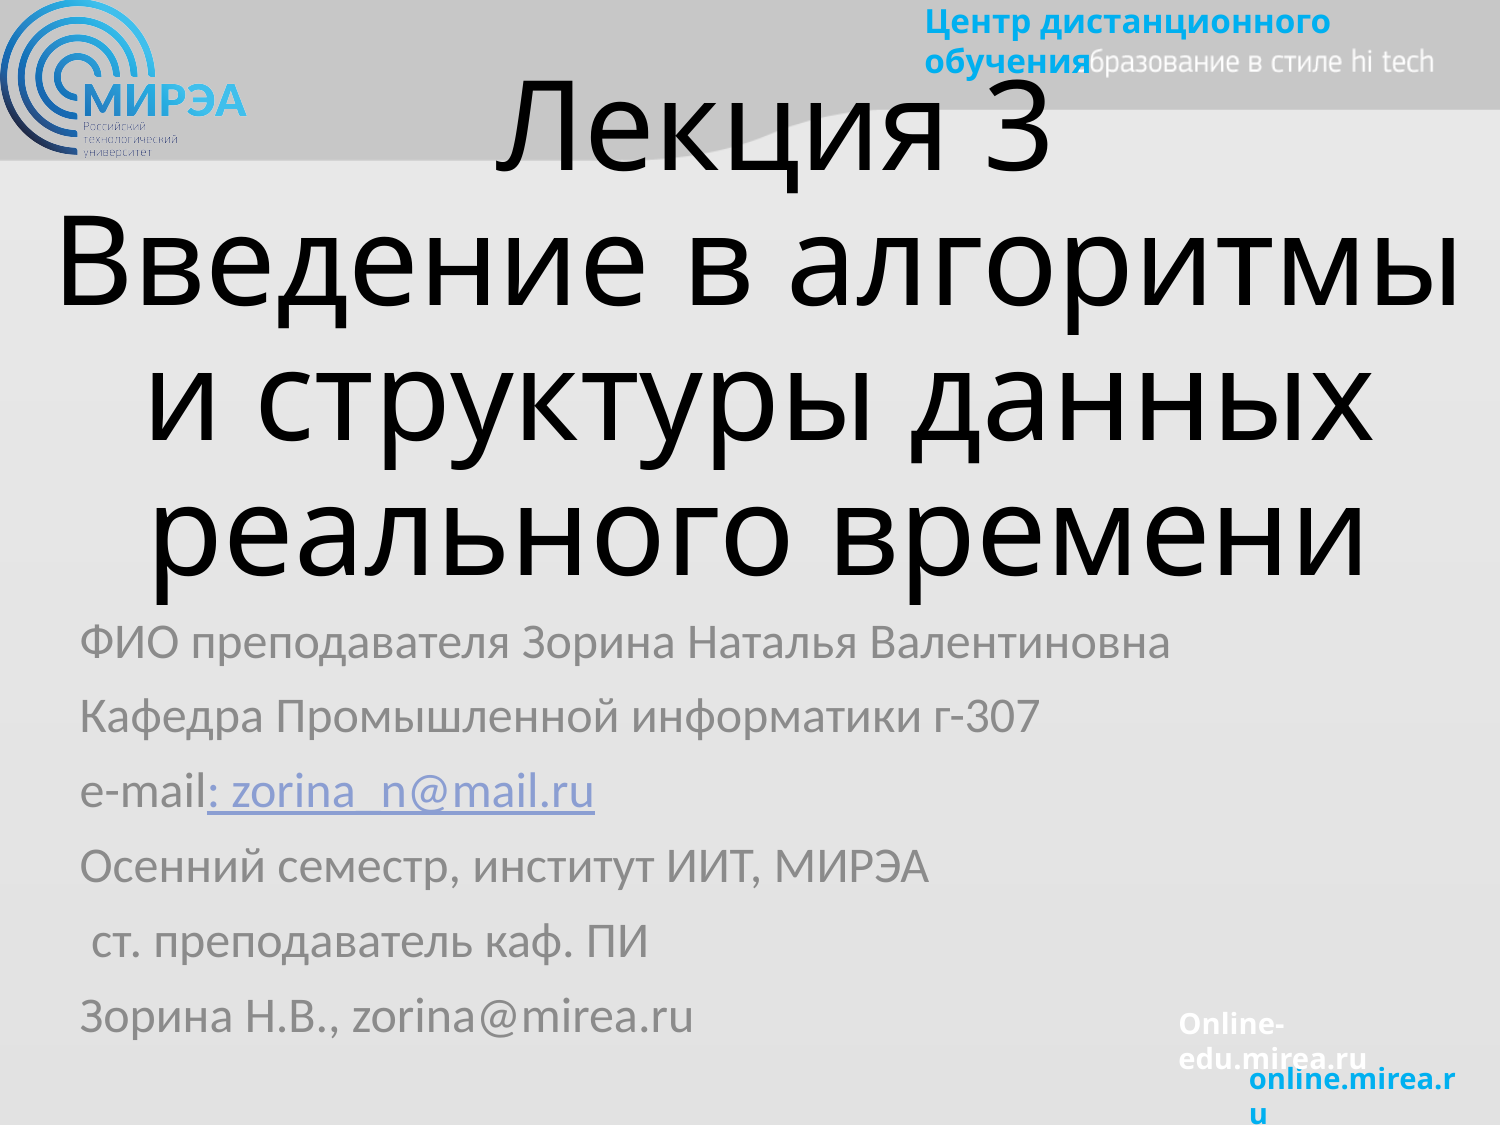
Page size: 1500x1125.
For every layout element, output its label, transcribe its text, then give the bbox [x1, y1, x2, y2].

list ФИО преподавателя Зорина Наталья Валентиновна Кафедра Промышленной информатики г-307 e-mail: zorina_n@mail.ru Осенний семестр, институт ИИТ, МИРЭА ст. преподаватель каф. ПИ Зорина Н.В., zorina@mirea.ru [64, 607, 1371, 823]
picture [0, 0, 247, 159]
text_box Online-edu.mirea.ru [1163, 997, 1477, 1083]
title Лекция 3 Введение в алгоритмы и структуры данных реального времени [29, 184, 1489, 610]
